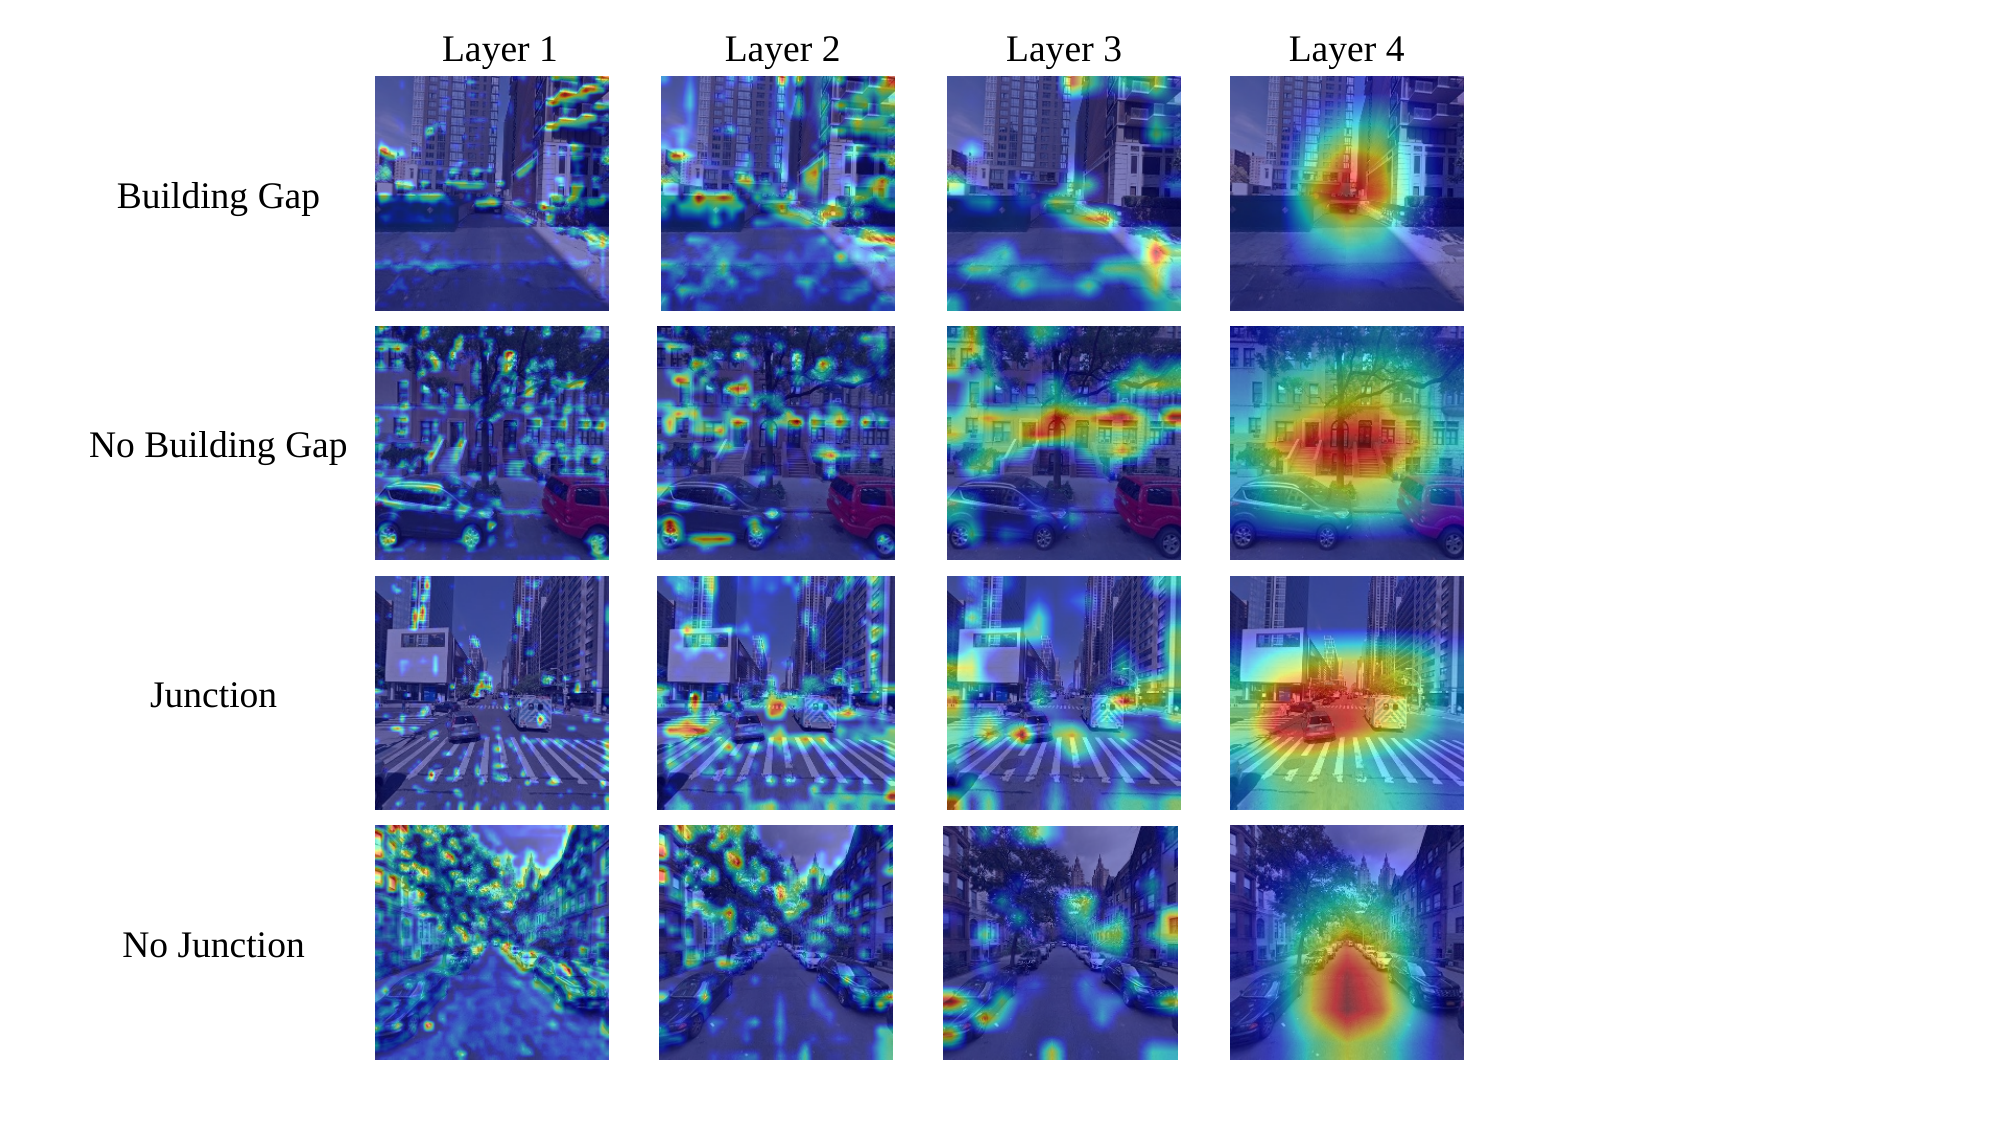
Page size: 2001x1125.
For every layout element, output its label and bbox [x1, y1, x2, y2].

picture [657, 326, 895, 560]
picture [375, 825, 609, 1060]
picture [657, 576, 895, 810]
text_box [88, 912, 339, 972]
picture [659, 825, 893, 1060]
picture [947, 326, 1181, 560]
picture [1230, 825, 1464, 1060]
picture [947, 76, 1181, 311]
text_box [1221, 16, 1472, 77]
picture [375, 576, 609, 810]
picture [1230, 76, 1464, 311]
picture [375, 326, 609, 560]
text_box [88, 662, 339, 723]
picture [661, 76, 895, 311]
picture [943, 826, 1178, 1060]
text_box [375, 16, 625, 77]
text_box [657, 16, 908, 77]
picture [1230, 326, 1464, 560]
picture [1230, 576, 1464, 810]
text_box [939, 16, 1190, 77]
text_box [88, 163, 339, 223]
text_box [61, 412, 367, 473]
picture [947, 576, 1181, 810]
picture [375, 76, 609, 311]
